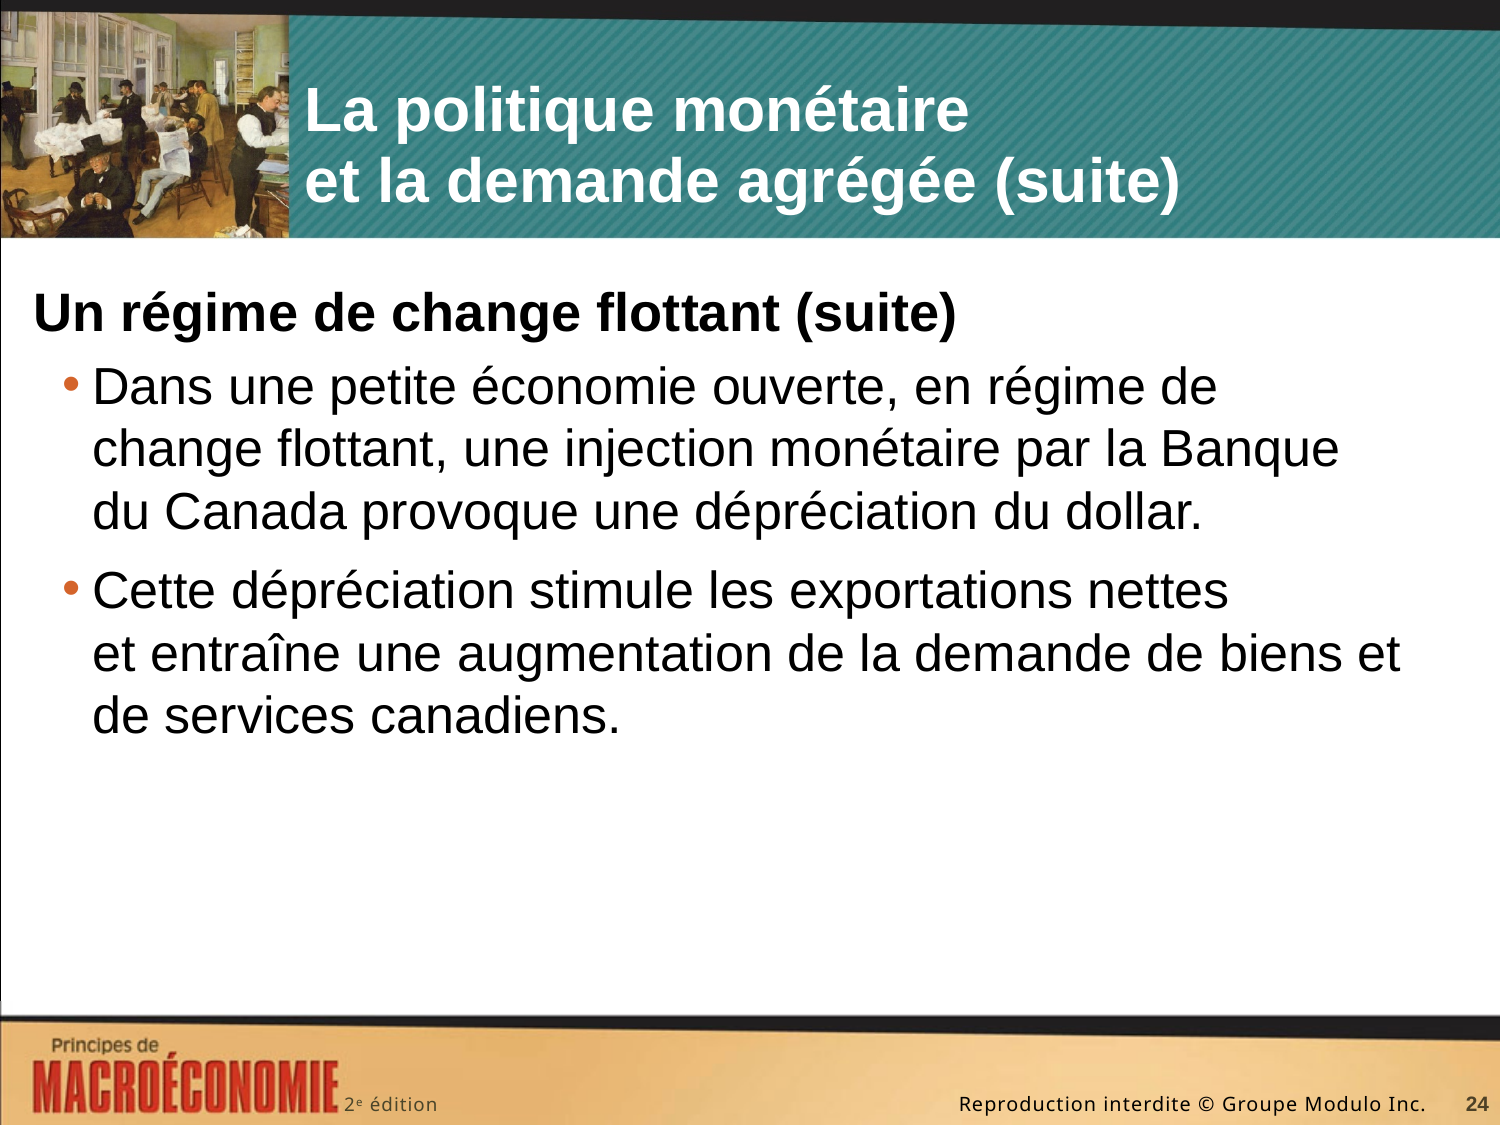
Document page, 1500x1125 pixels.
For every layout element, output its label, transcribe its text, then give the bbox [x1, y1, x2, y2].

slide_number 24 [1417, 1070, 1489, 1125]
title La politique monétaire et la demande agrégée (suite) [304, 32, 1431, 223]
list Un régime de change flottant (suite) Dans une petite économie ouverte, en régime de change flottant, une injection monétaire par la Banque du Canada provoque une dépréciation du dollar. Cette dépréciation stimule les exportations nettes et entraîne une augmentation de la demande de biens et de services canadiens. [17, 269, 1431, 1000]
picture [1412, 1102, 1417, 1110]
picture [0, 0, 1500, 1125]
